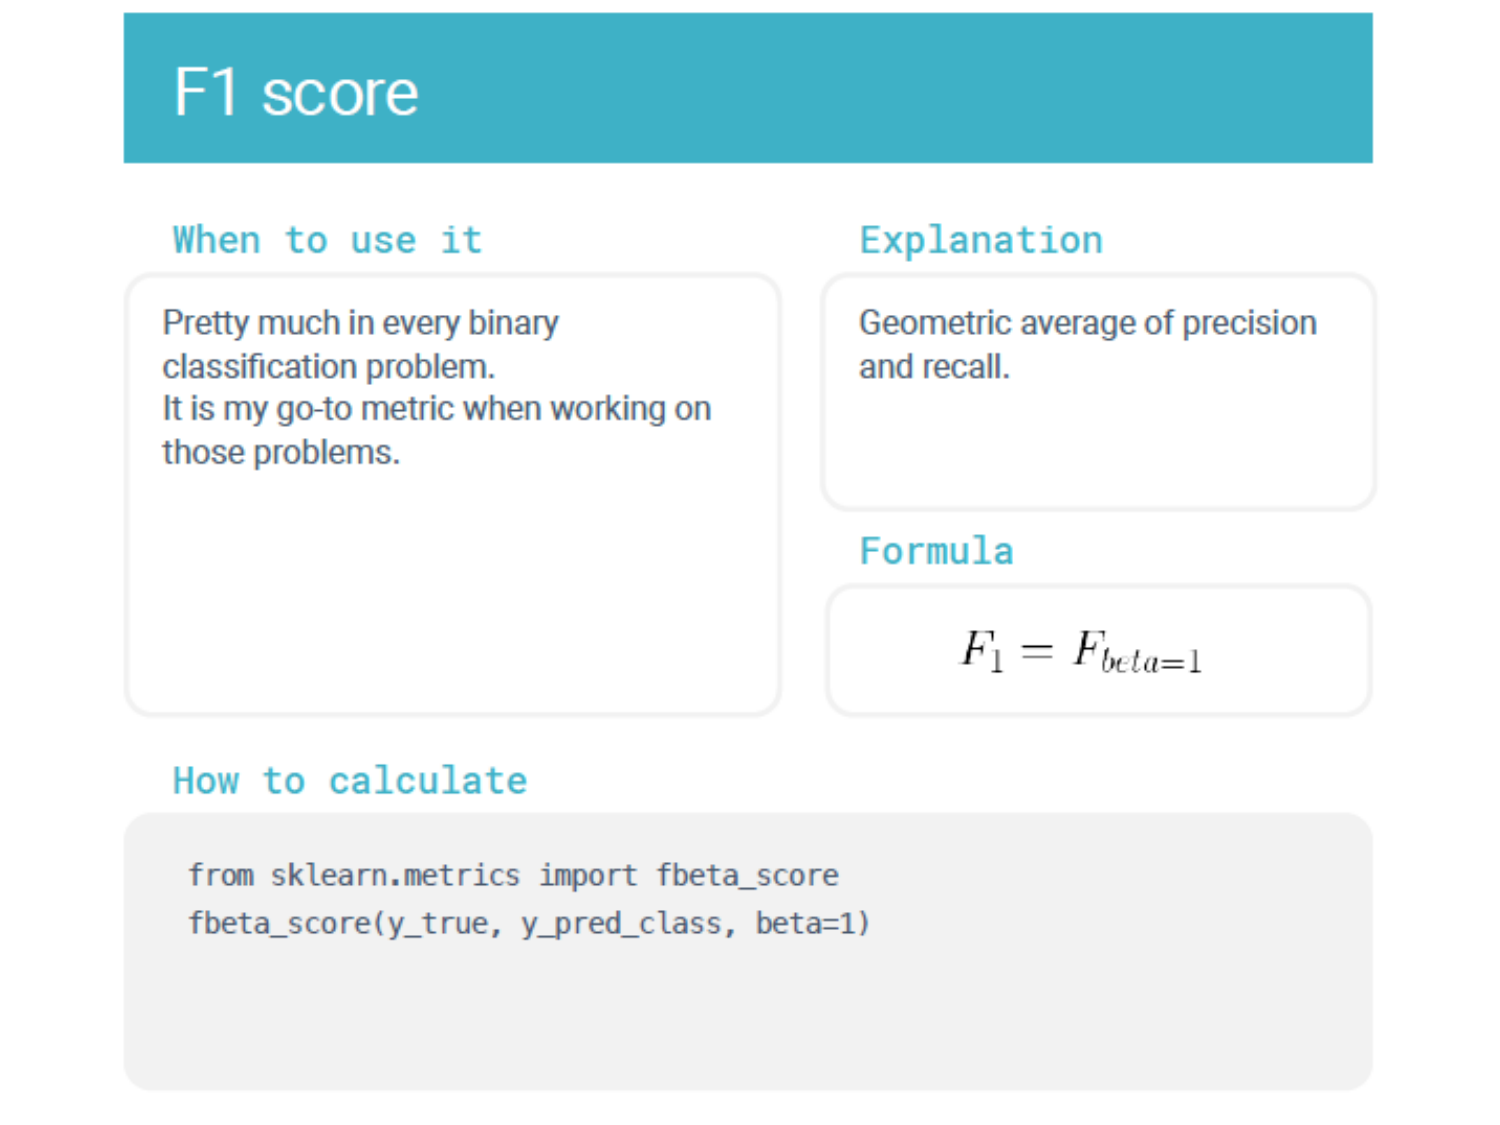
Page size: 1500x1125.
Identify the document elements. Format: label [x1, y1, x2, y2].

picture [116, 4, 1384, 1121]
